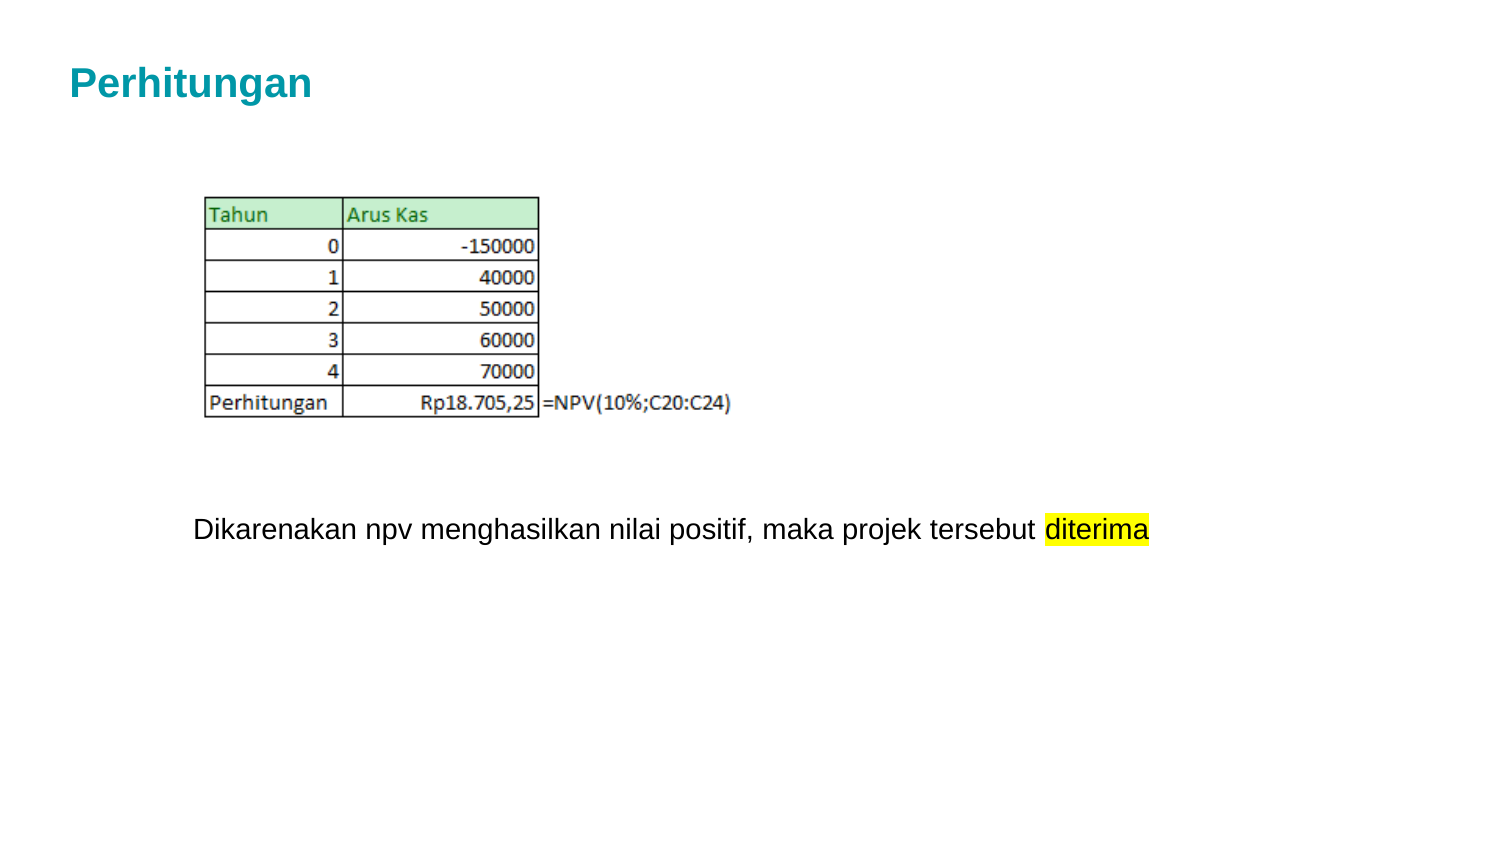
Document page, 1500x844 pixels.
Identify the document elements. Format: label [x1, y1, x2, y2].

text_box [54, 48, 337, 114]
text_box [178, 503, 1173, 553]
picture [178, 182, 743, 435]
